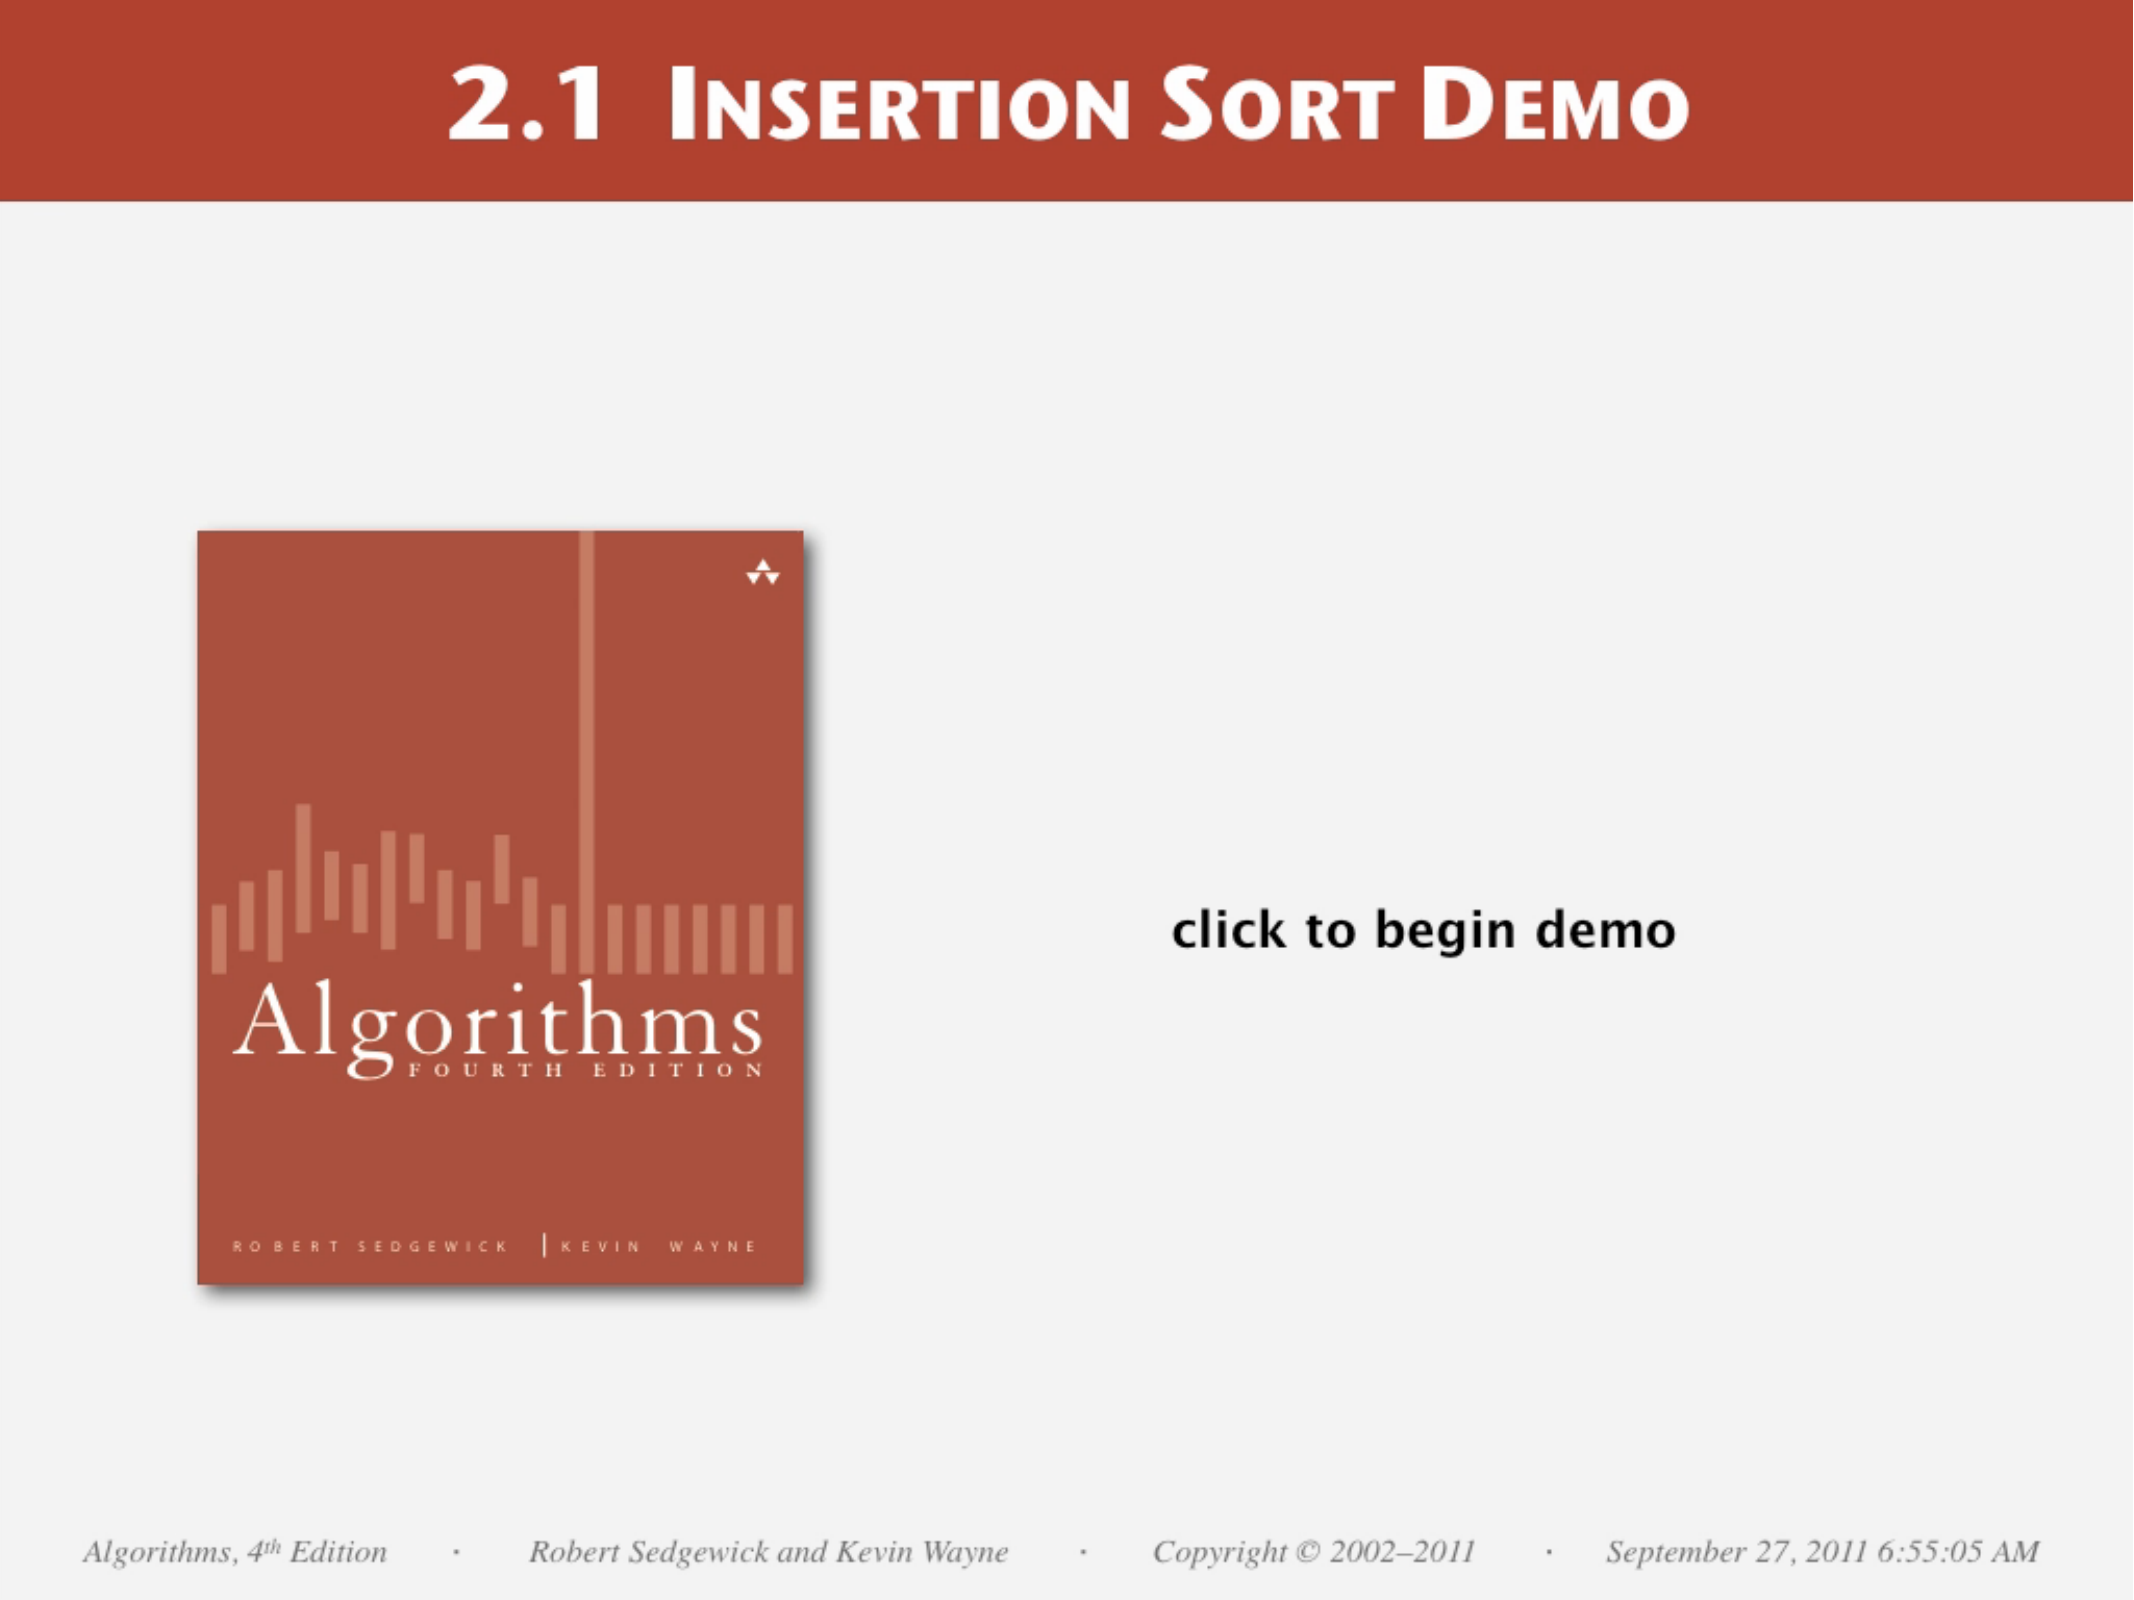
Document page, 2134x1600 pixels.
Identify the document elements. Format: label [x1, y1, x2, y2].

text_box [0, 0, 2134, 1600]
